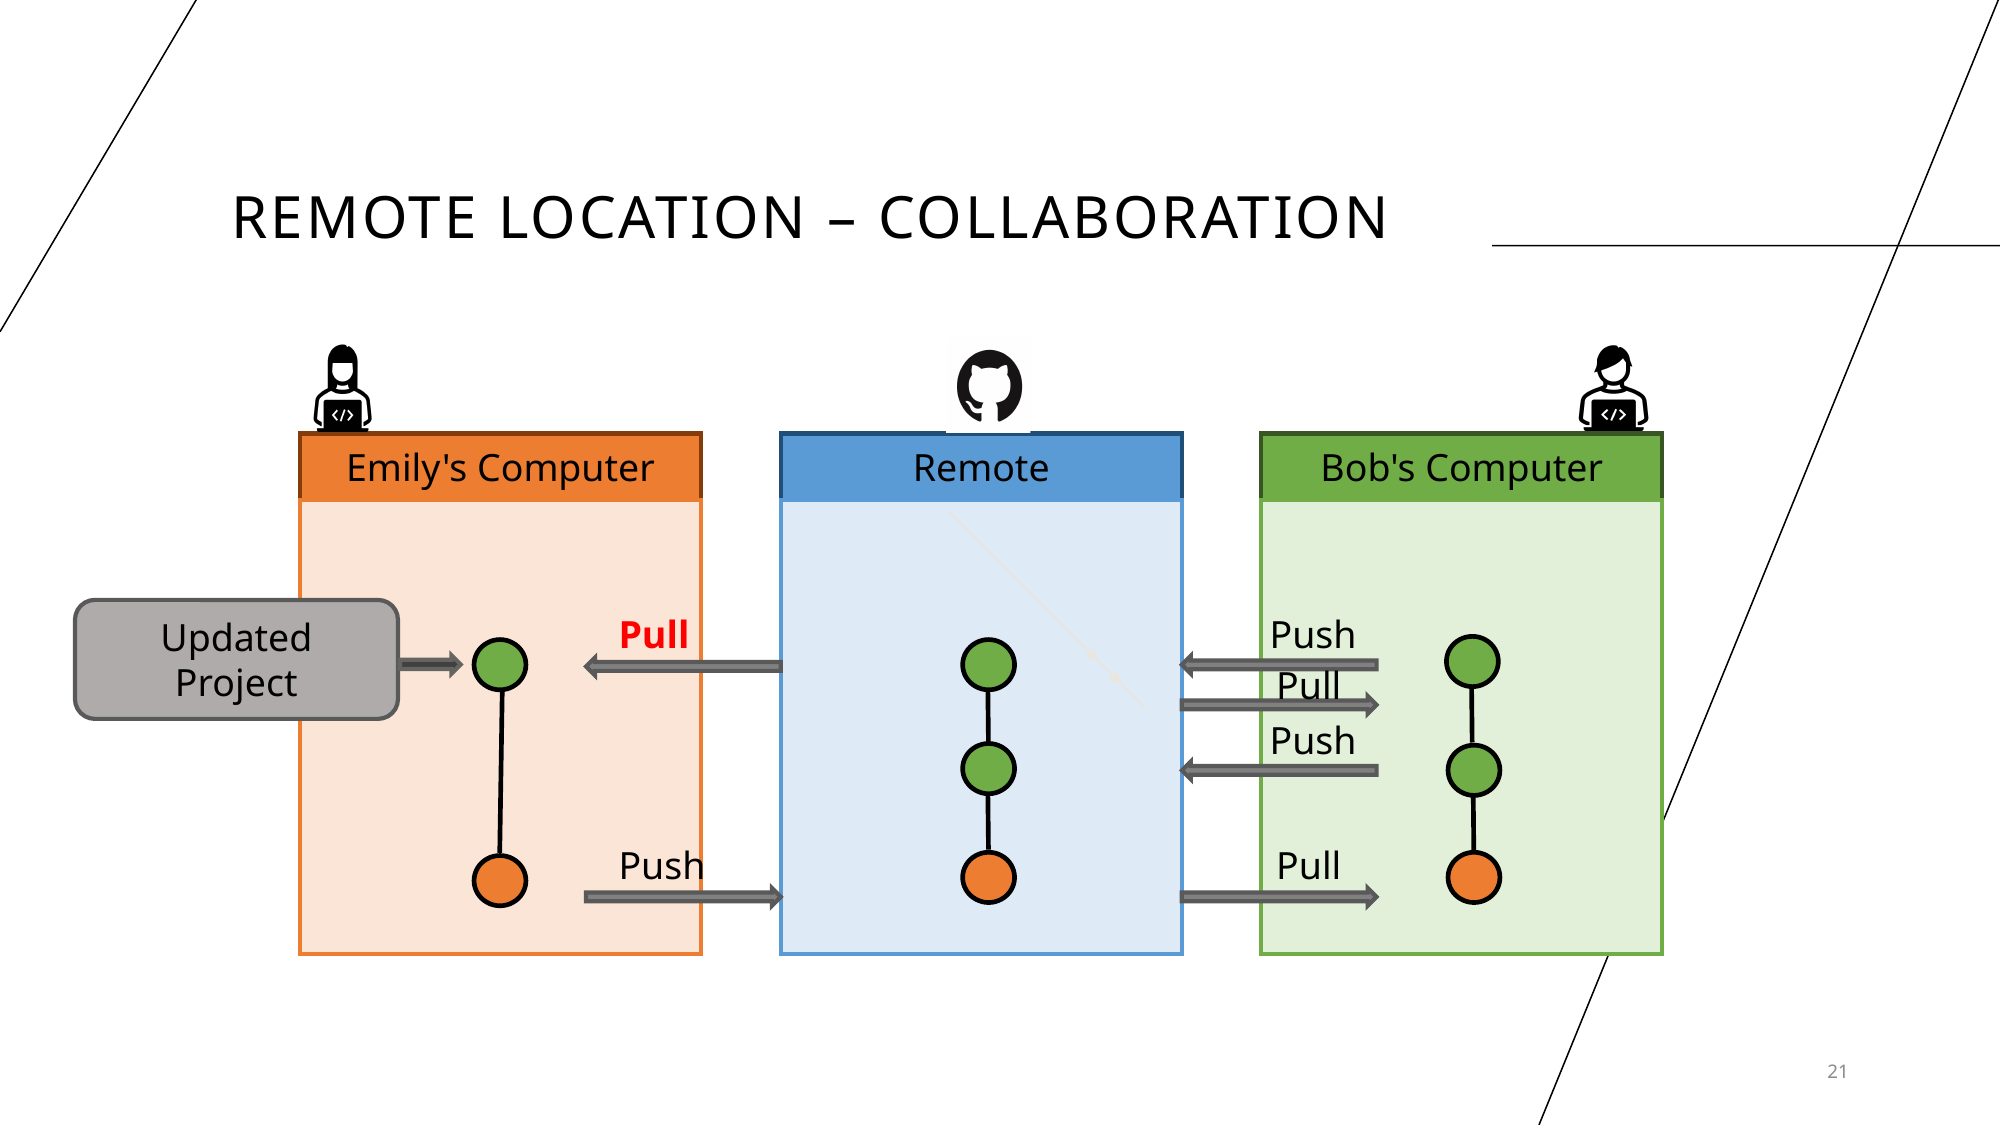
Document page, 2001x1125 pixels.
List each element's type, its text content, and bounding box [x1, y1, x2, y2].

title Remote Location – Collaboration [216, 43, 1413, 259]
text_box [1178, 650, 1261, 679]
text_box Pull [1261, 654, 1406, 715]
text_box [1114, 671, 1122, 682]
text_box [397, 650, 464, 679]
text_box [1090, 647, 1098, 658]
text_box [583, 652, 783, 681]
text_box [1259, 498, 1664, 956]
text_box [779, 498, 1184, 956]
text_box [1445, 743, 1503, 798]
text_box [960, 741, 1017, 796]
text_box [1178, 756, 1379, 785]
text_box [471, 637, 529, 692]
text_box Push [1254, 712, 1400, 770]
picture [945, 336, 1031, 433]
text_box Push [603, 834, 749, 890]
text_box Pull [1261, 834, 1406, 895]
text_box [1445, 850, 1503, 905]
picture [1564, 336, 1663, 434]
text_box Remote [779, 431, 1184, 498]
text_box [298, 498, 703, 956]
text_box [1085, 653, 1096, 661]
text_box Emily's Computer [298, 431, 703, 498]
text_box Updated Project [72, 597, 401, 721]
text_box [1179, 698, 1261, 712]
slide_number 21 [1701, 1042, 1864, 1103]
text_box Bob's Computer [1259, 431, 1664, 498]
text_box [1444, 634, 1501, 689]
text_box [960, 637, 1017, 692]
picture [300, 335, 385, 434]
text_box [1108, 676, 1119, 684]
text_box [1179, 890, 1380, 911]
text_box [583, 882, 784, 911]
text_box [498, 692, 504, 853]
text_box Pull [603, 603, 749, 664]
text_box Push [1254, 603, 1400, 664]
text_box [471, 853, 529, 908]
text_box [960, 850, 1017, 905]
